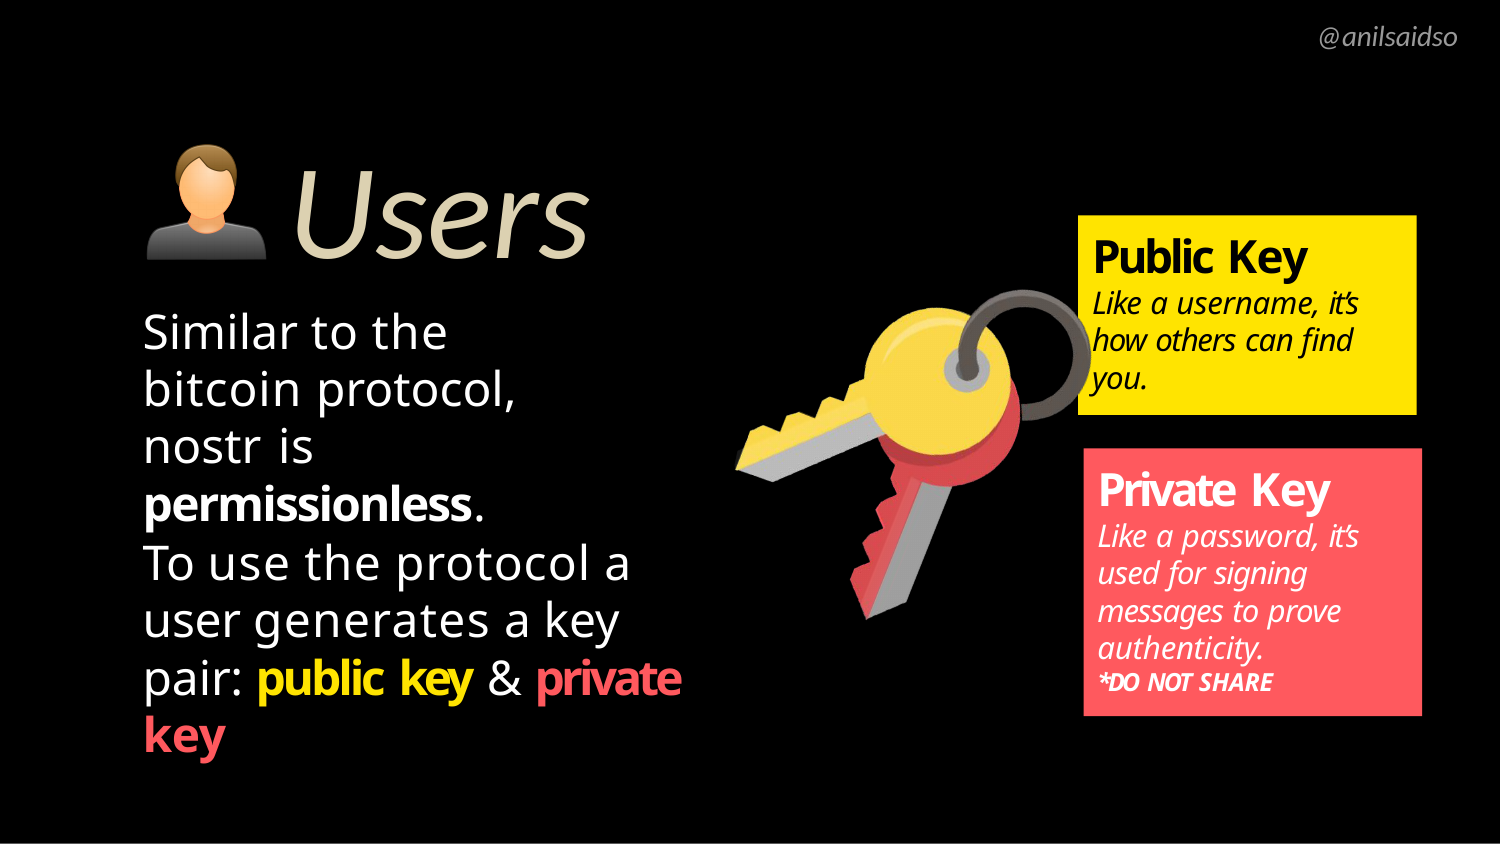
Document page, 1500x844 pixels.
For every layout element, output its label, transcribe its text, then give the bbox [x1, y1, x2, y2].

title Users Similar to the bitcoin protocol, nostr is permissionless. [140, 75, 598, 530]
picture [633, 151, 1189, 707]
text_box Private Key Like a password, it’s used for signing messages to prove authenticity. *DO NOT SHARE [1195, 458, 1380, 697]
text_box [1083, 448, 1423, 717]
text_box [1195, 215, 1417, 415]
text_box To use the protocol a user generates a key pair: public key & private key [140, 530, 722, 763]
picture [142, 144, 271, 268]
text_box @anilsaidso [1313, 15, 1468, 53]
text_box Public Key Like a username, it’s how others can find you. [1195, 225, 1367, 396]
